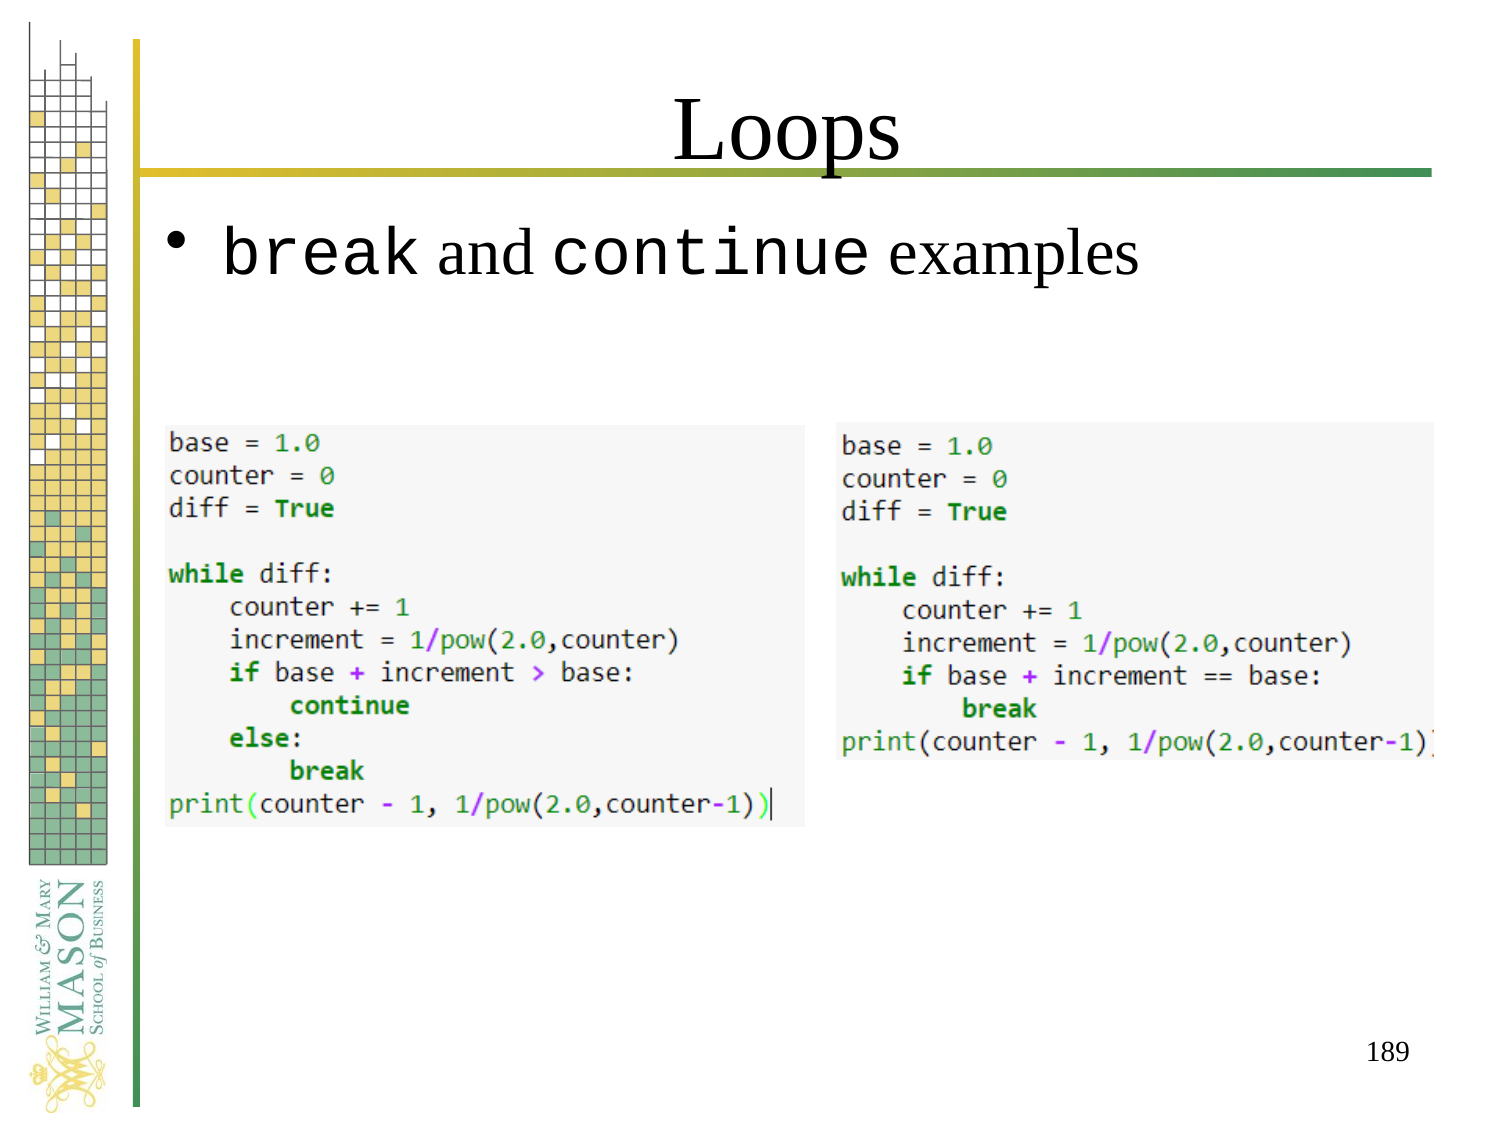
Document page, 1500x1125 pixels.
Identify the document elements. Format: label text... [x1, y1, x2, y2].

title Loops [150, 45, 1425, 200]
picture [165, 424, 806, 827]
table_cell is [29, 879, 107, 1113]
picture [836, 421, 1435, 760]
list break and continue examples [150, 200, 1460, 1005]
slide_number 189 [1048, 1024, 1426, 1103]
